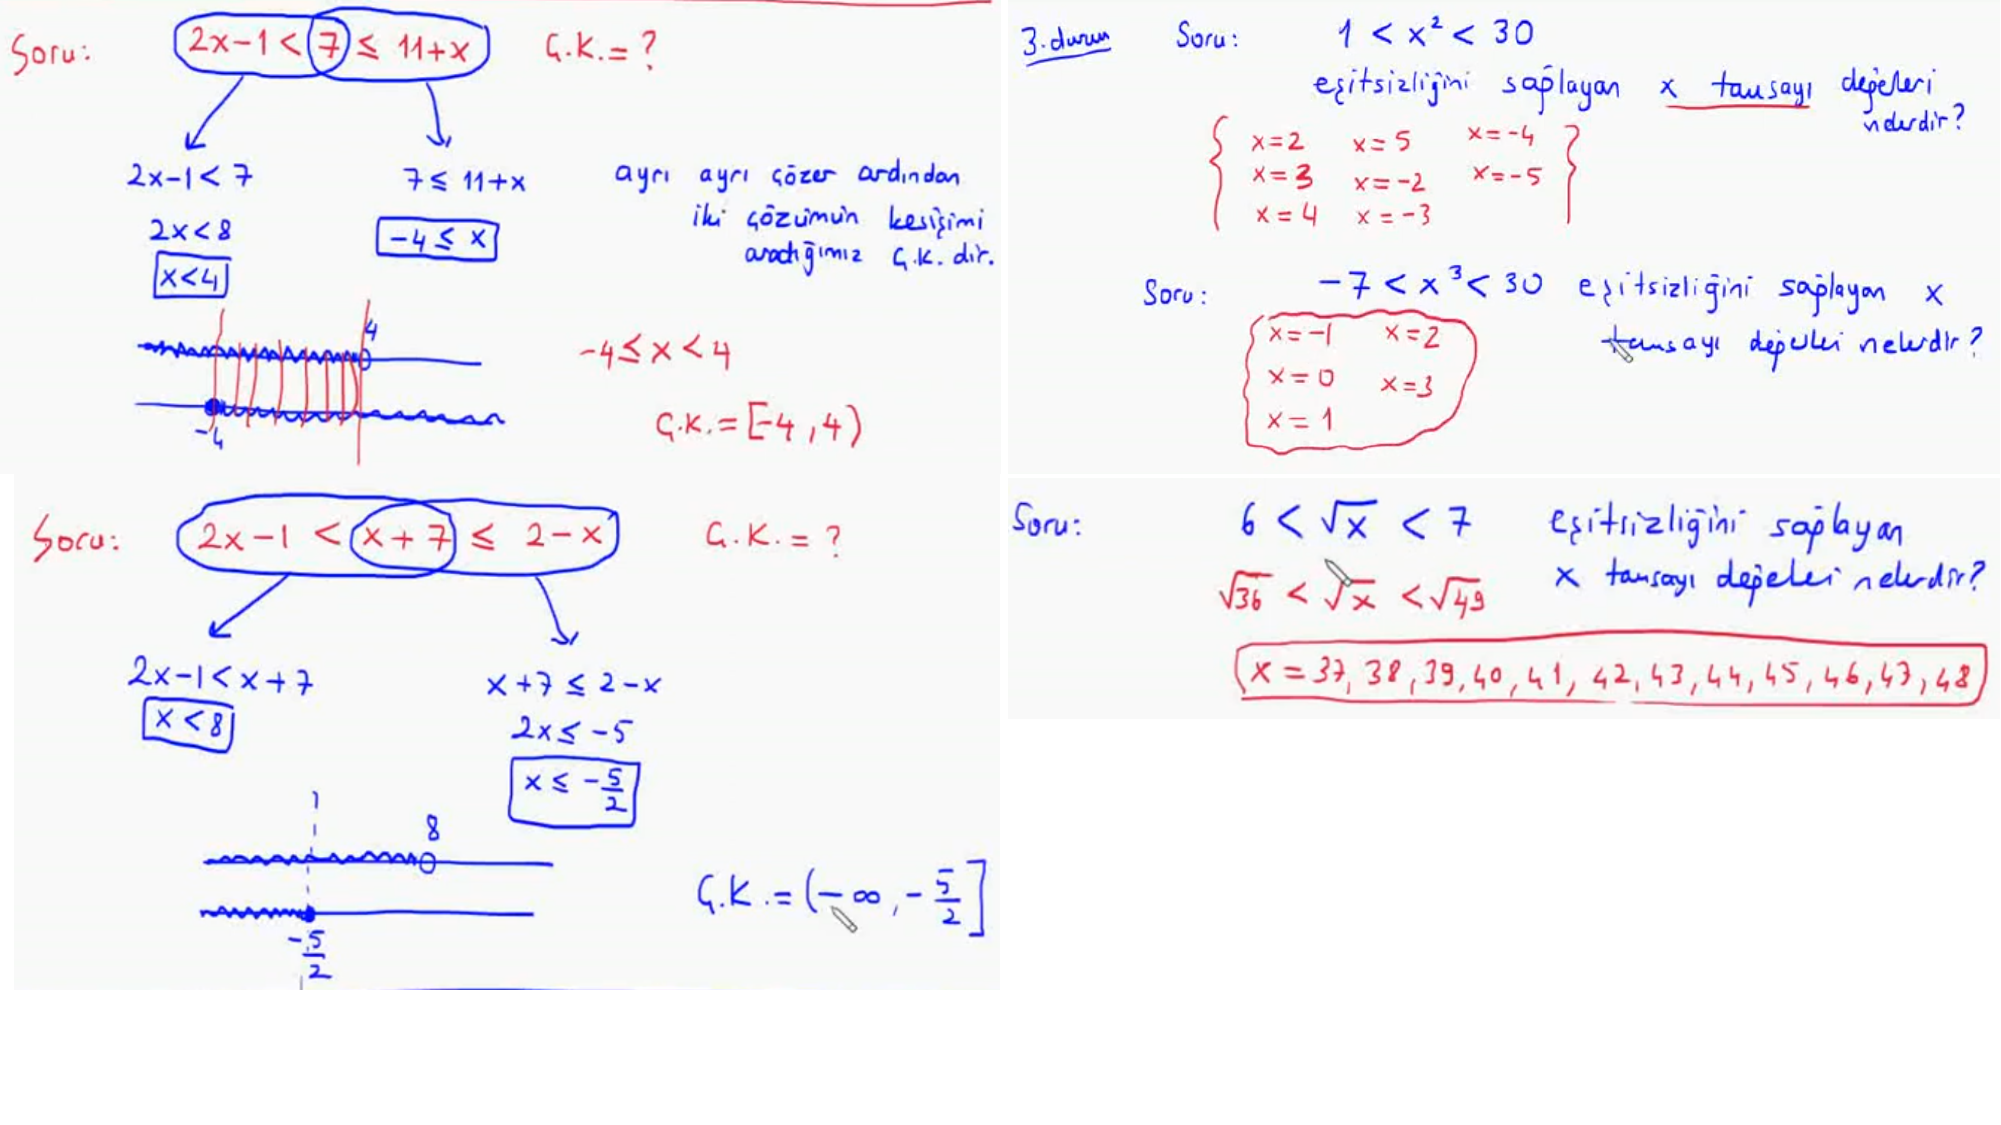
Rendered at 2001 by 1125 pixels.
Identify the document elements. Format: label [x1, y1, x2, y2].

picture [0, 0, 1001, 990]
picture [1008, 0, 2000, 474]
picture [1008, 478, 2000, 719]
